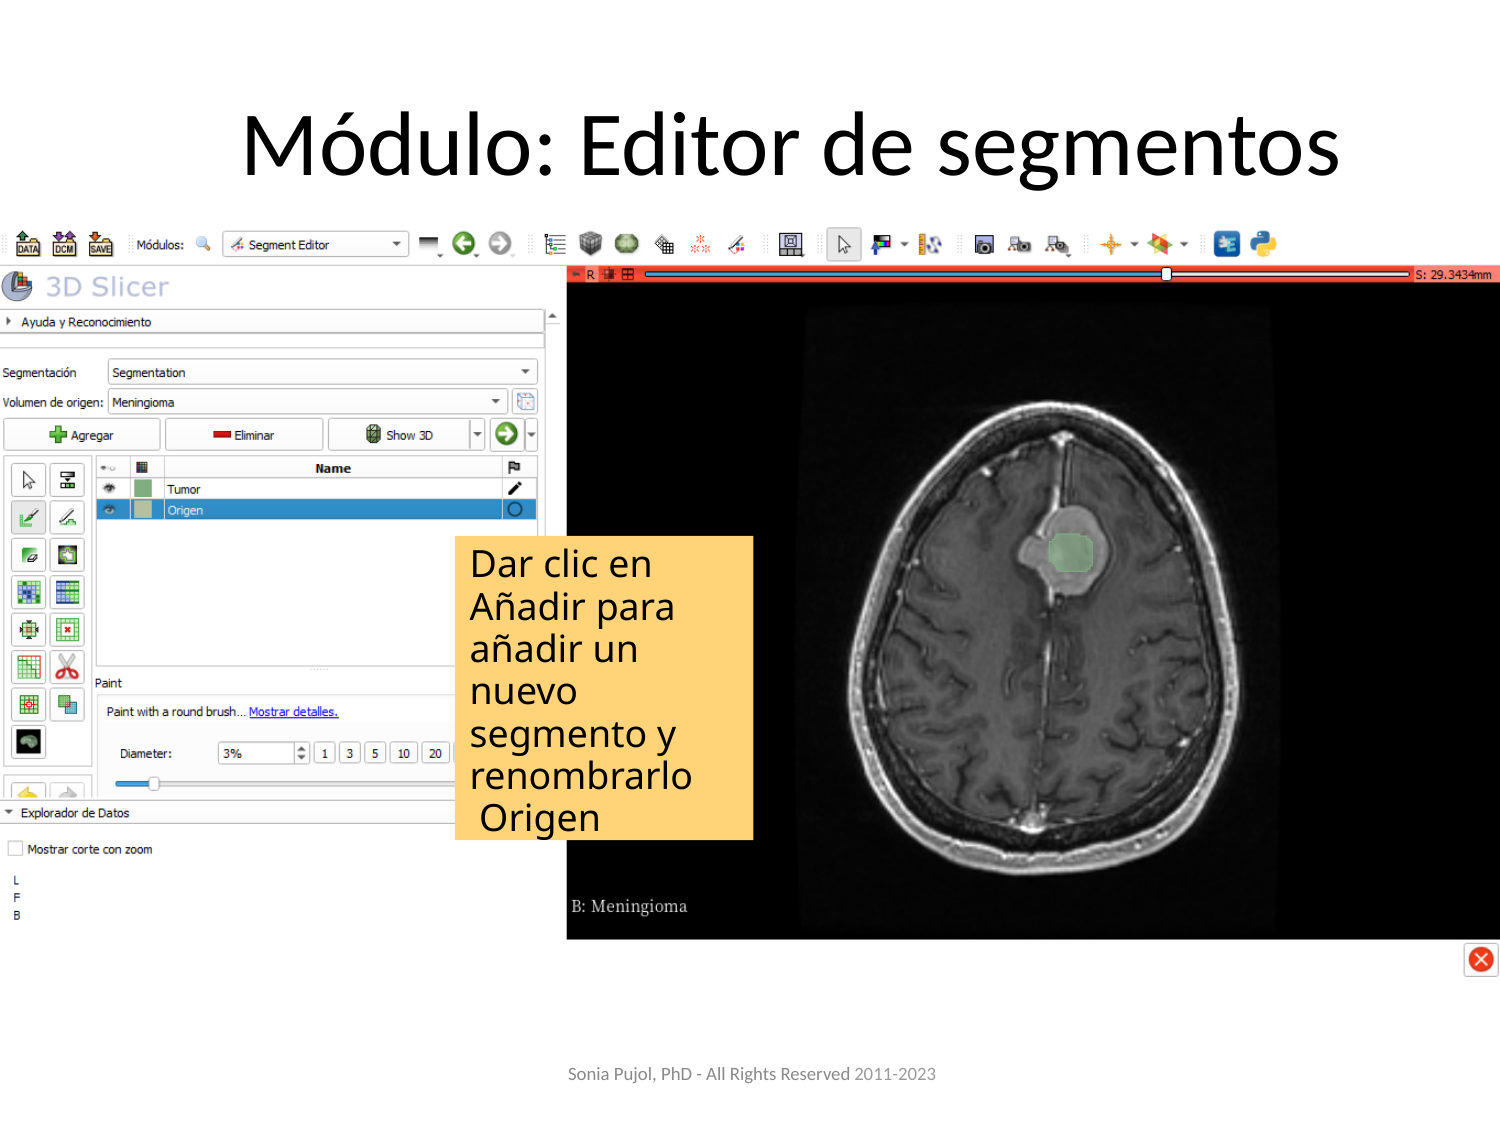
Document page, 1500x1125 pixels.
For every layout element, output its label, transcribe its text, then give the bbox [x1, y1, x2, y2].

title Módulo: Editor de segmentos [237, 81, 1468, 221]
text_box Sonia Pujol, PhD - All Rights Reserved 2011-2023 [565, 1059, 995, 1084]
picture [0, 222, 1500, 978]
